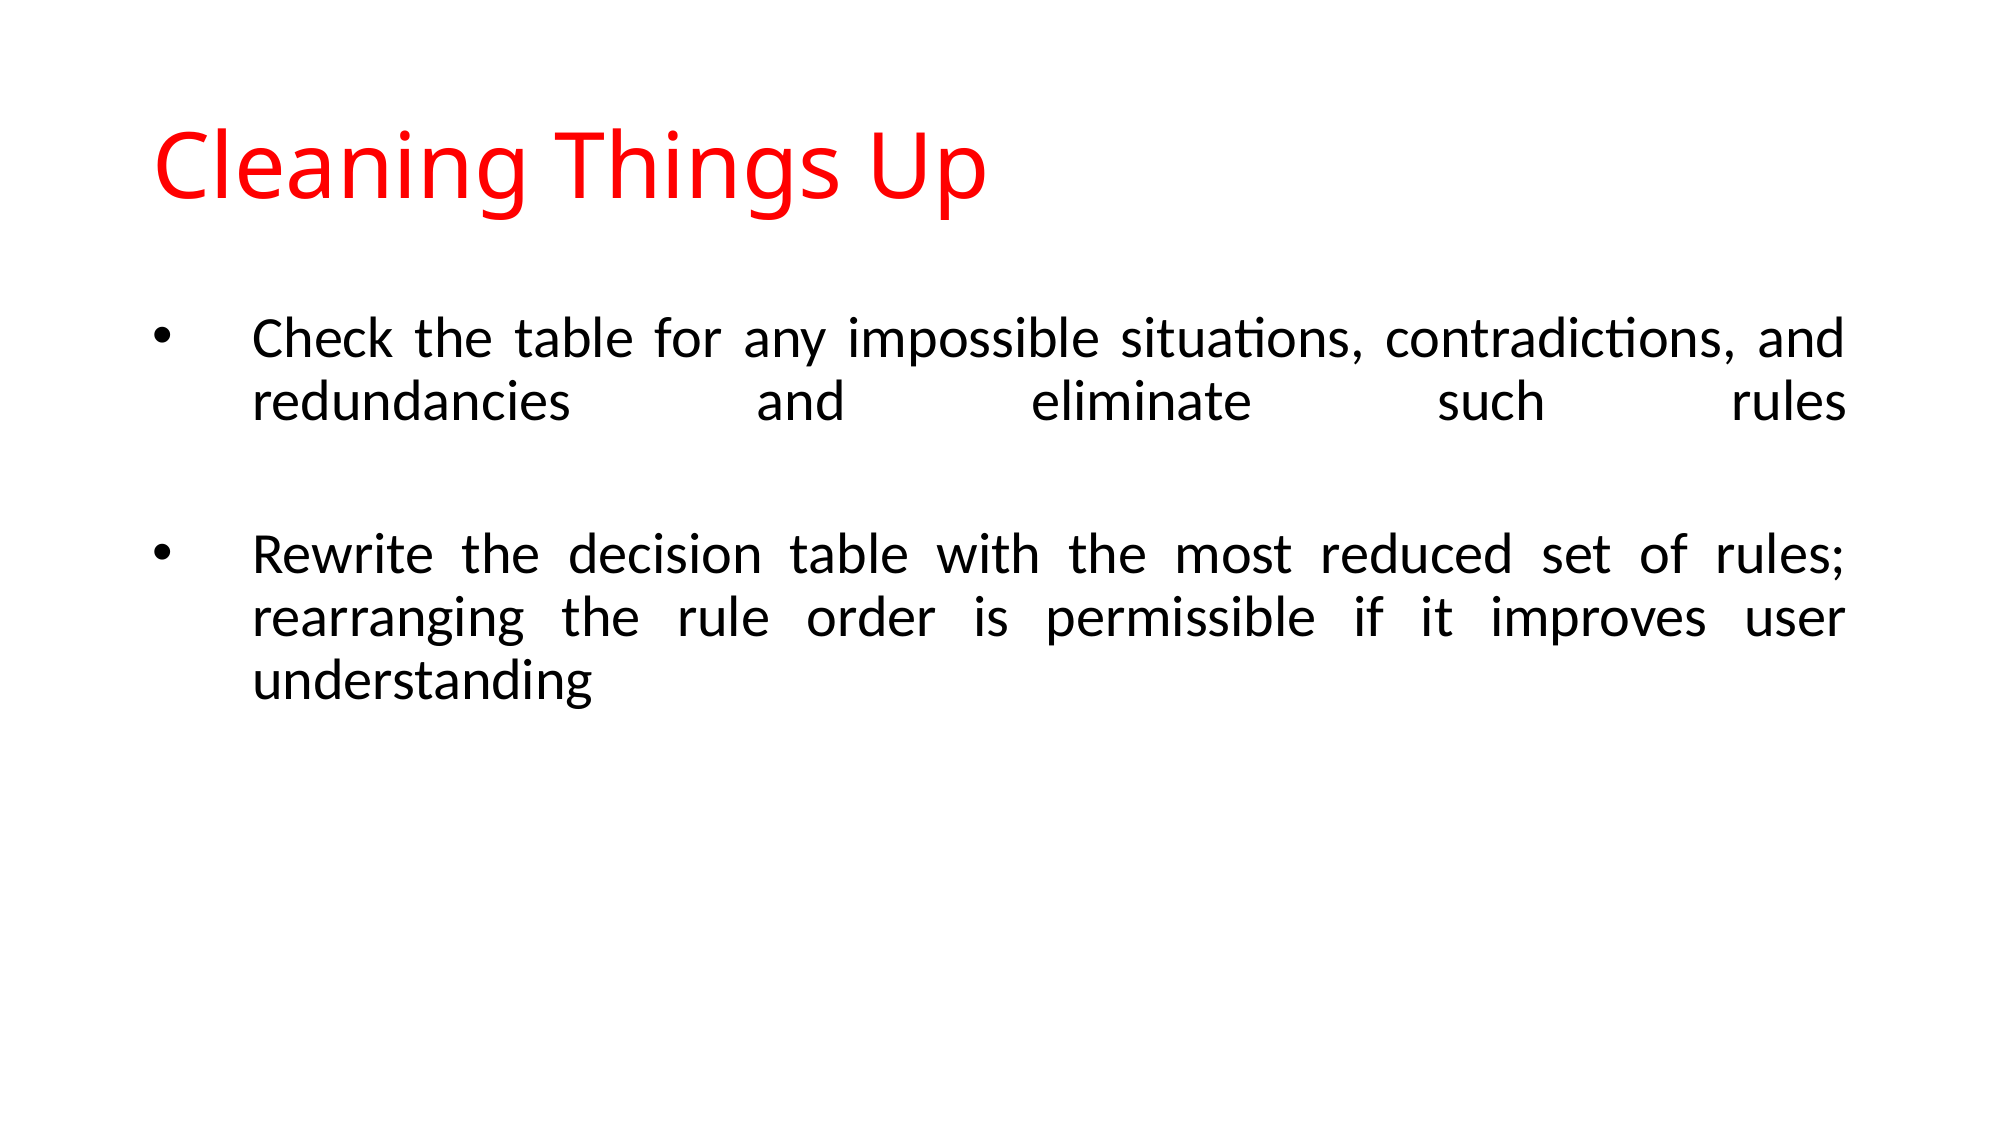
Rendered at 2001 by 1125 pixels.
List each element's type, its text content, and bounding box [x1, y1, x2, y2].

list Check the table for any impossible situations, contradictions, and redundancies and eliminate such rules Rewrite the decision table with the most reduced set of rules; rearranging the rule order is permissible if it improves user understanding [137, 299, 1863, 1014]
title Cleaning Things Up [137, 59, 1863, 278]
